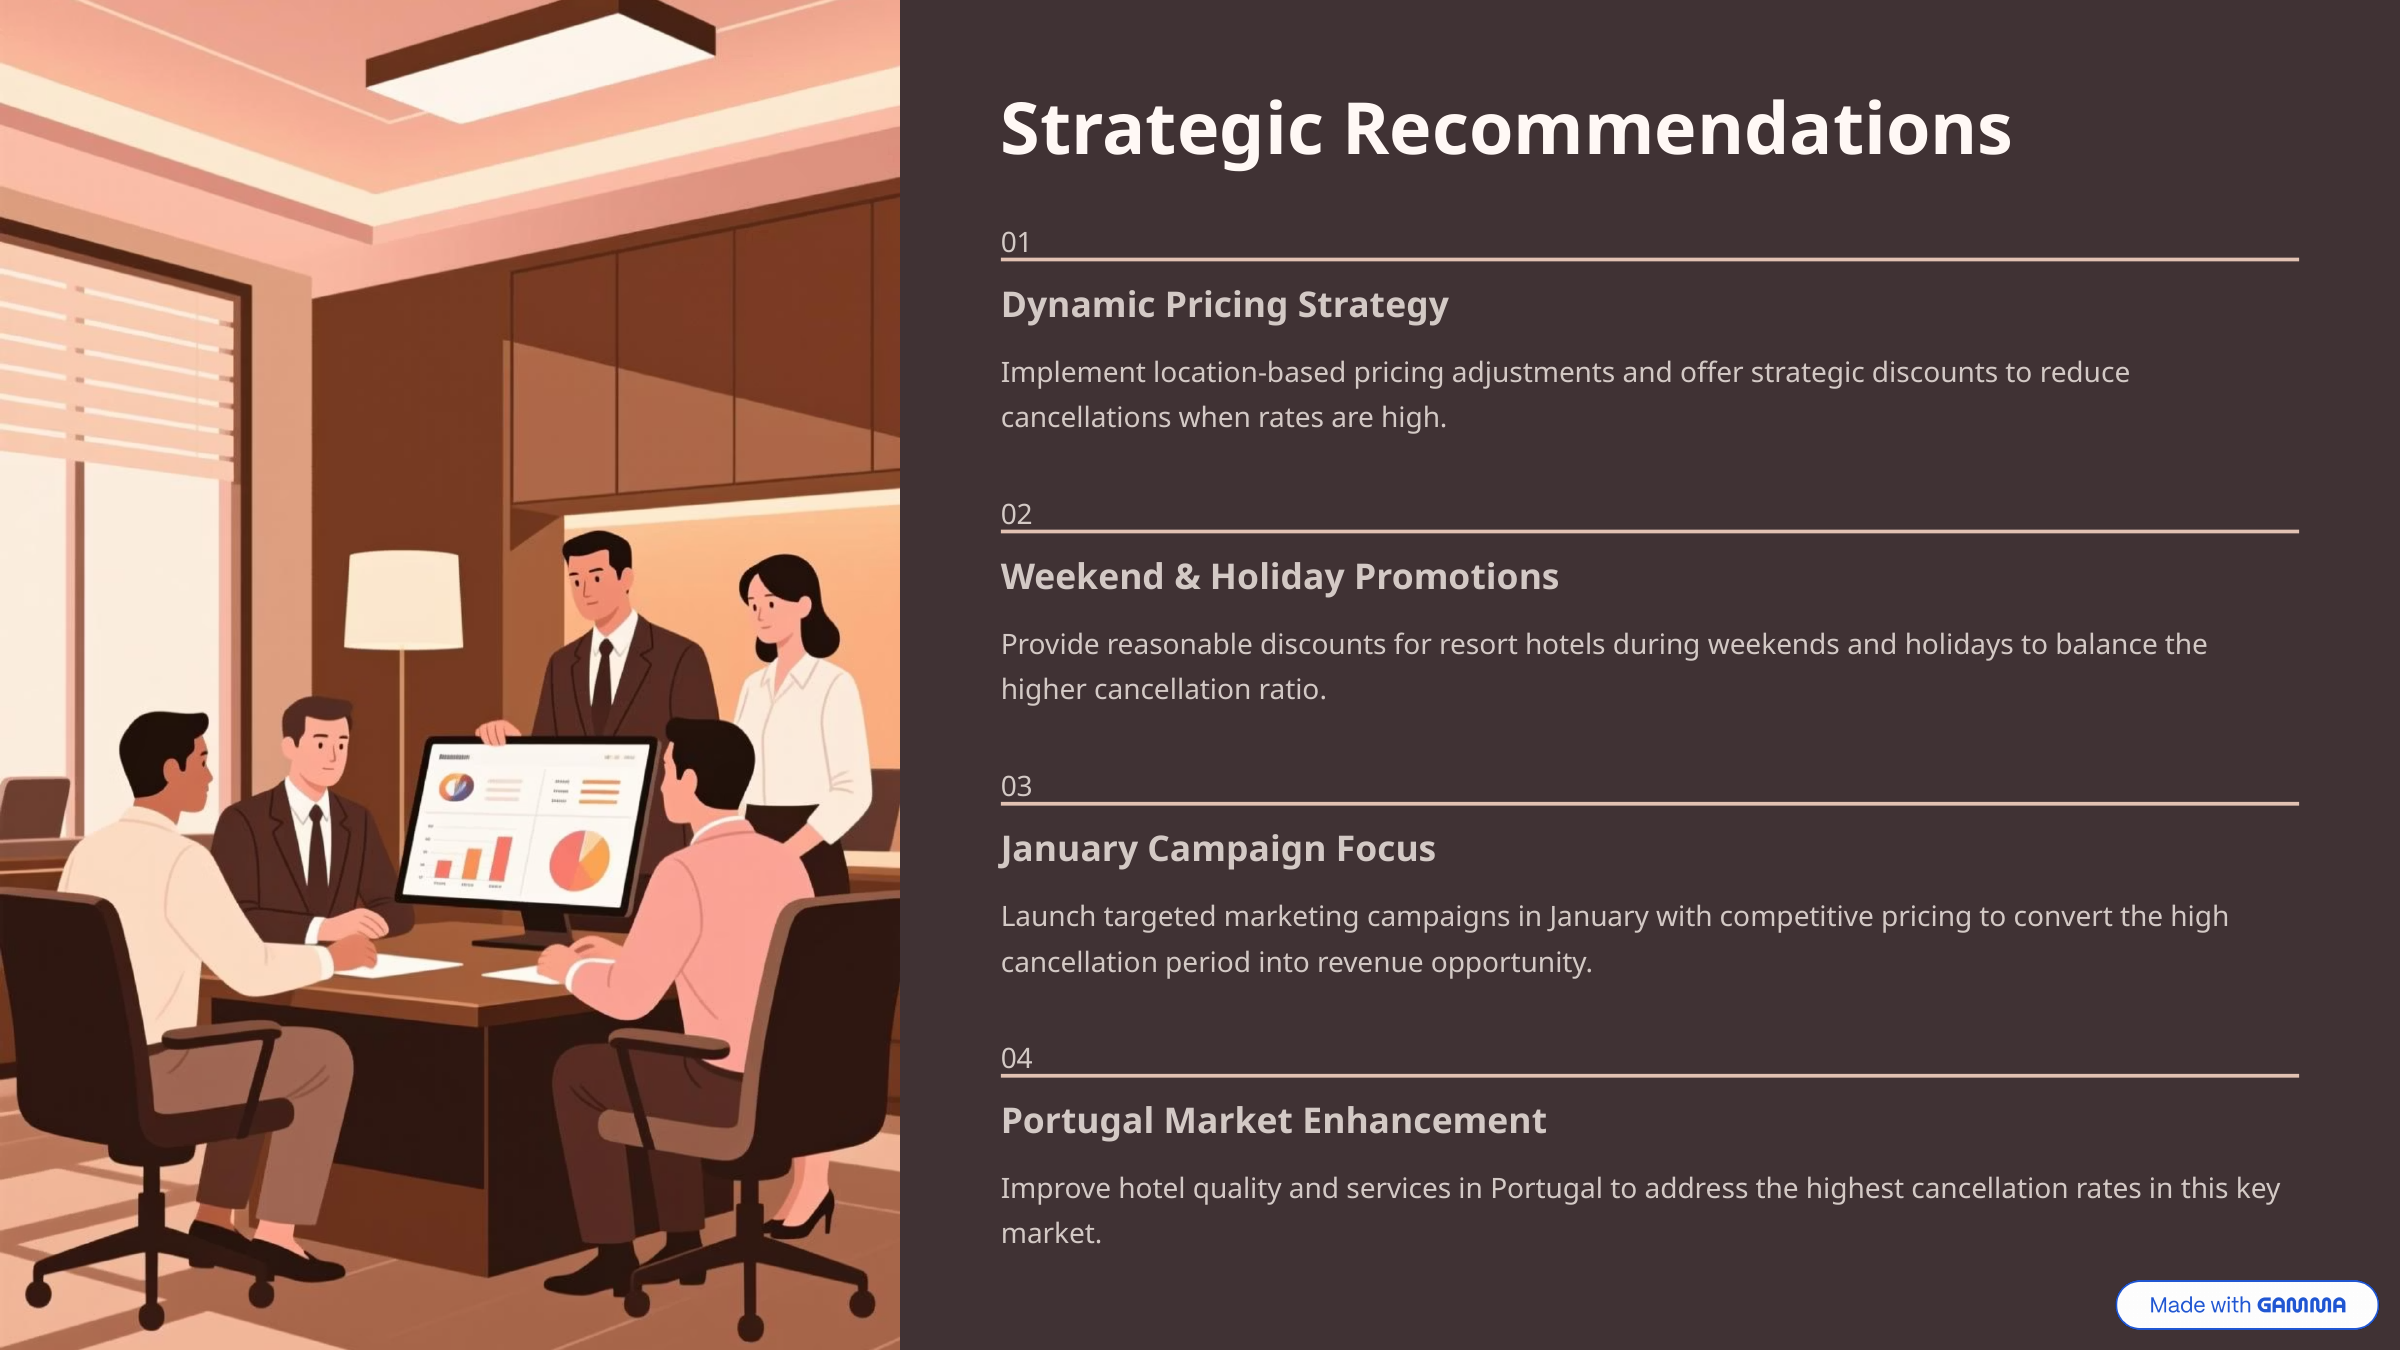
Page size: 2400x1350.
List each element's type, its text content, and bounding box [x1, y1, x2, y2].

text_box 04 [1000, 1028, 1030, 1065]
text_box Implement location-based pricing adjustments and offer strategic discounts to reduce cancellations when rates are high. [1000, 341, 2300, 435]
text_box Improve hotel quality and services in Portugal to address the highest cancellation rates in this key market. [1000, 1158, 2300, 1251]
text_box [1000, 801, 2300, 806]
text_box 01 [1000, 212, 1030, 249]
text_box Strategic Recommendations [1000, 79, 2032, 170]
text_box January Campaign Focus [1000, 823, 1456, 869]
text_box Dynamic Pricing Strategy [1000, 279, 1468, 325]
text_box Portugal Market Enhancement [1000, 1095, 1563, 1141]
text_box [1000, 1073, 2300, 1078]
text_box [1000, 529, 2300, 534]
picture [0, 0, 900, 1350]
text_box 02 [1000, 484, 1030, 521]
text_box [1000, 257, 2300, 262]
text_box Launch targeted marketing campaigns in January with competitive pricing to convert the high cancellation period into revenue opportunity. [1000, 886, 2300, 979]
text_box Provide reasonable discounts for resort hotels during weekends and holidays to balance the higher cancellation ratio. [1000, 613, 2300, 707]
text_box Weekend & Holiday Promotions [1000, 551, 1582, 597]
text_box 03 [1000, 756, 1030, 793]
picture [2106, 1271, 2389, 1339]
